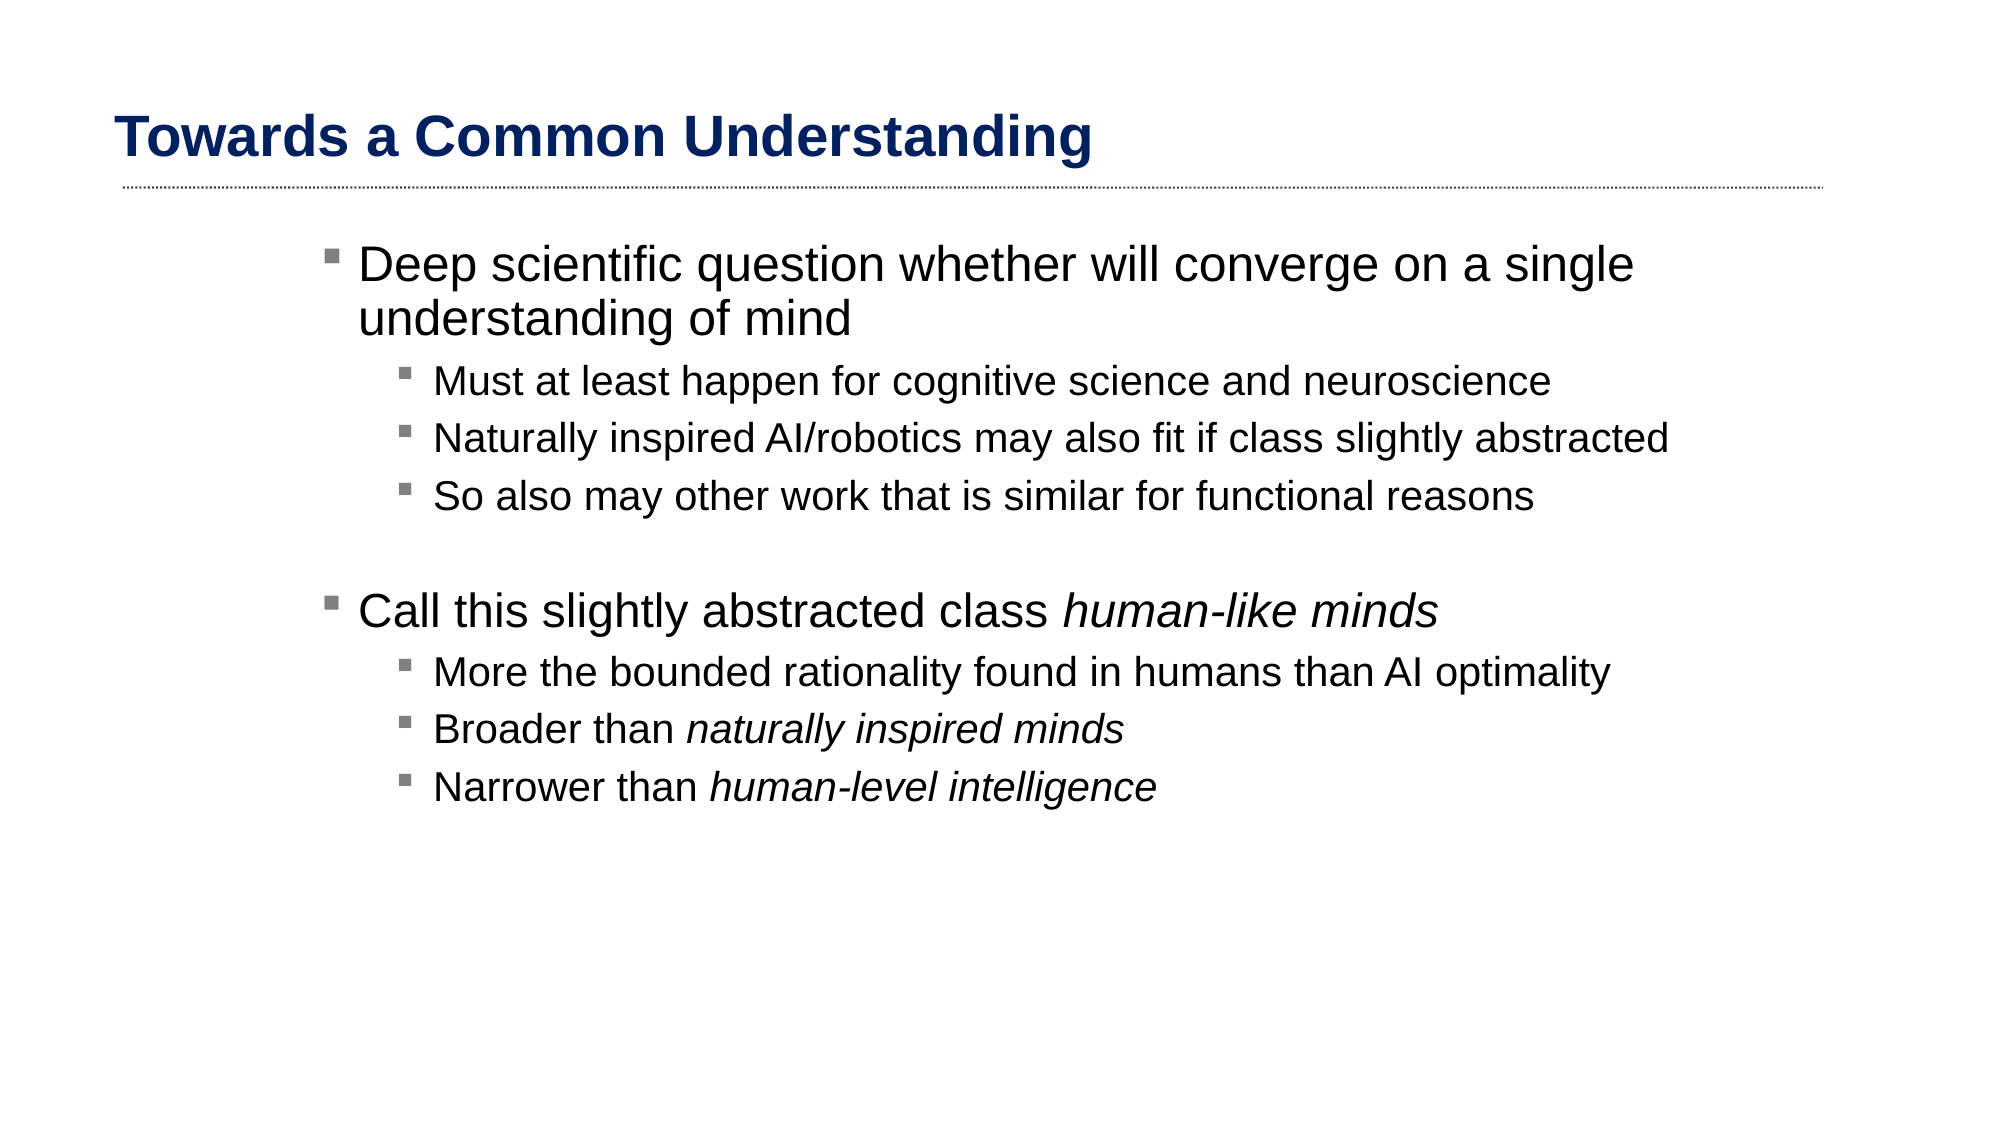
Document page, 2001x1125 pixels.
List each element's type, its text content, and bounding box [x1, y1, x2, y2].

list Deep scientific question whether will converge on a single understanding of mind Must at least happen for cognitive science and neuroscience Naturally inspired AI/robotics may also fit if class slightly abstracted So also may other work that is similar for functional reasons Call this slightly abstracted class human-like minds More the bounded rationality found in humans than AI optimality Broader than naturally inspired minds Narrower than human-level intelligence [305, 230, 1698, 962]
title Towards a Common Understanding [99, 66, 1900, 210]
